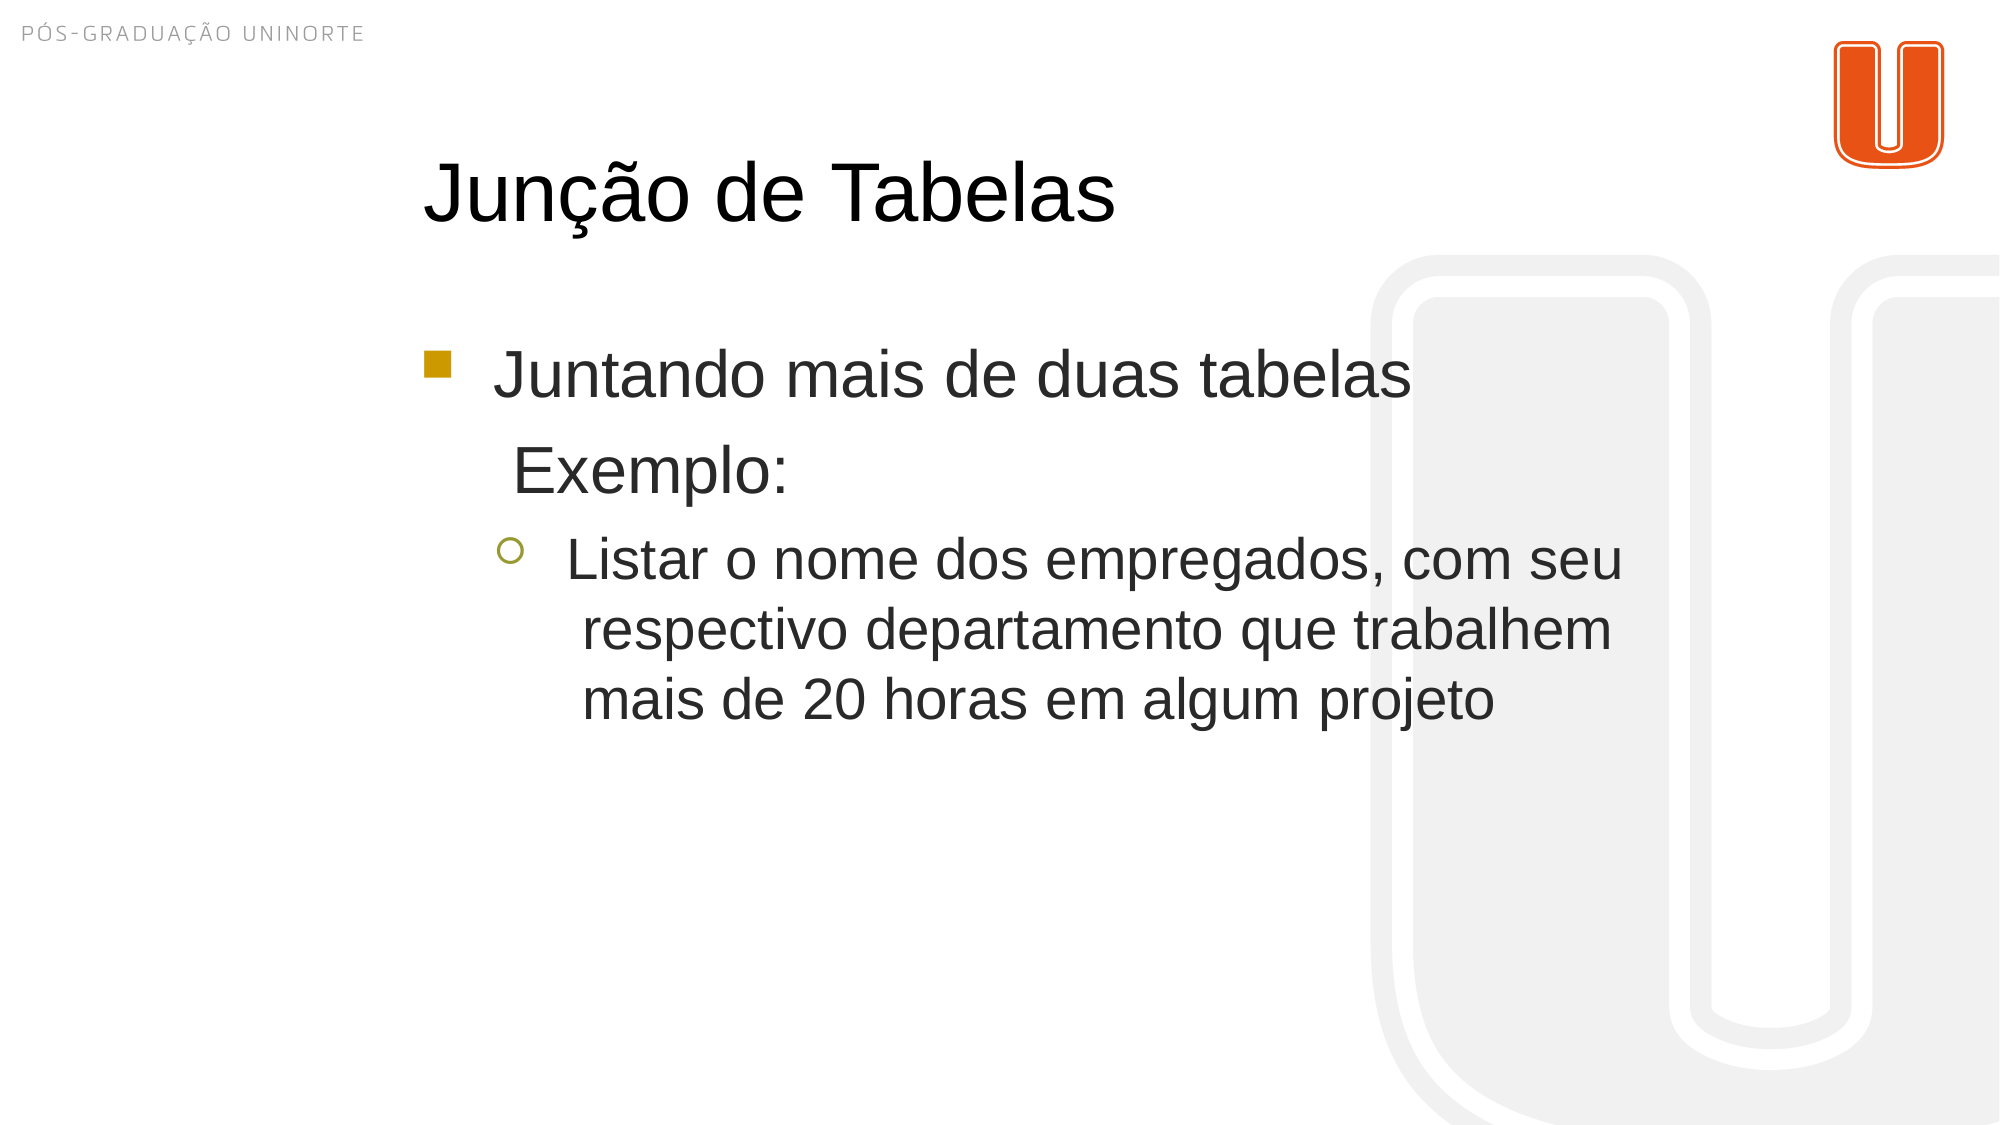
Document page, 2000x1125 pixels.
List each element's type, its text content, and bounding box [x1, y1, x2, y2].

picture [0, 0, 2000, 1125]
title Junção de Tabelas [415, 135, 1124, 326]
text_box Juntando mais de duas tabelas Exemplo: Listar o nome dos empregados, com seu respectivo departamento que trabalhem mais de 20 horas em algum projeto [418, 312, 1627, 731]
